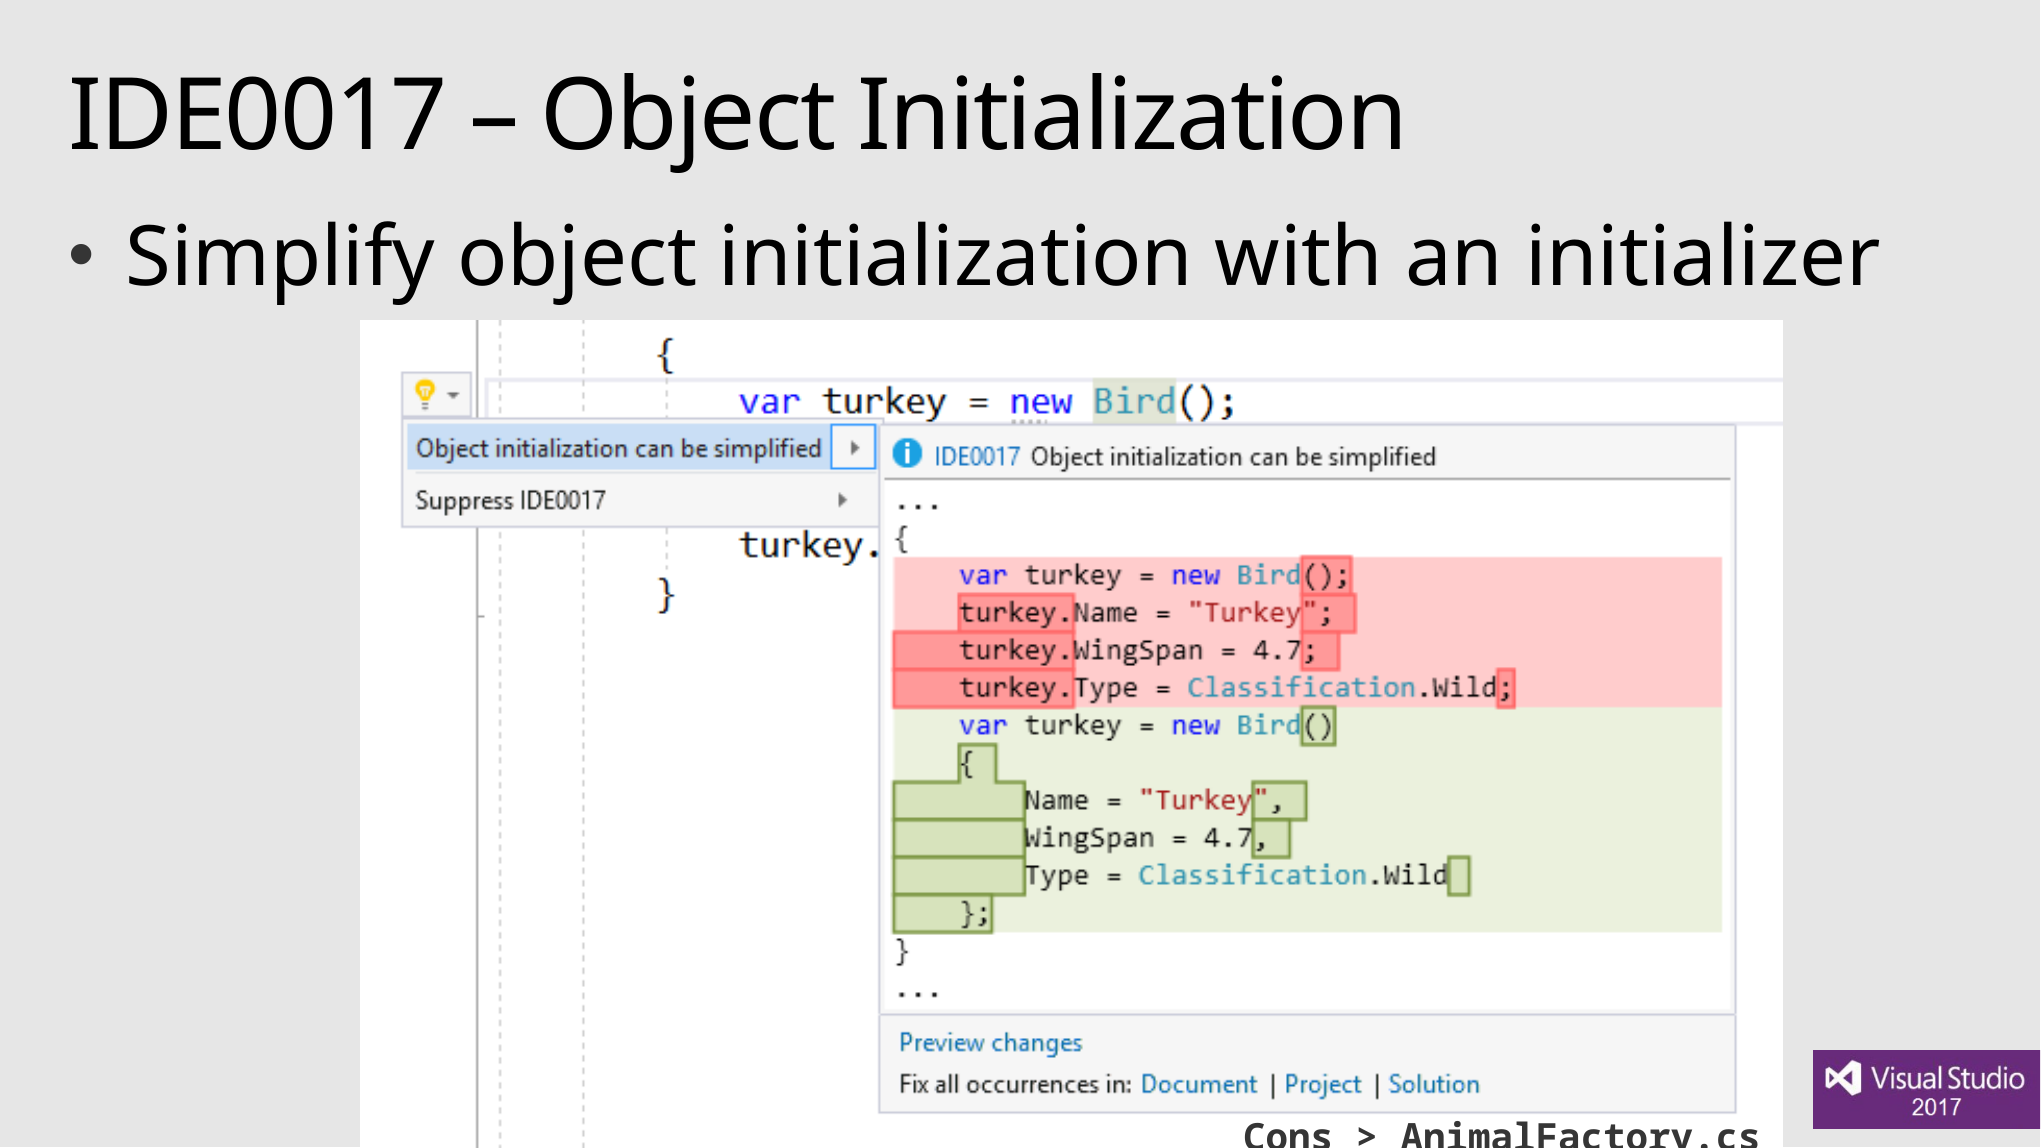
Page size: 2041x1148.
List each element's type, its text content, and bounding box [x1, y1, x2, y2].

picture [1812, 1050, 2041, 1129]
list Simplify object initialization with an initializer [45, 199, 1996, 321]
picture [359, 319, 1783, 1148]
title IDE0017 – Object Initialization [45, 48, 1996, 199]
